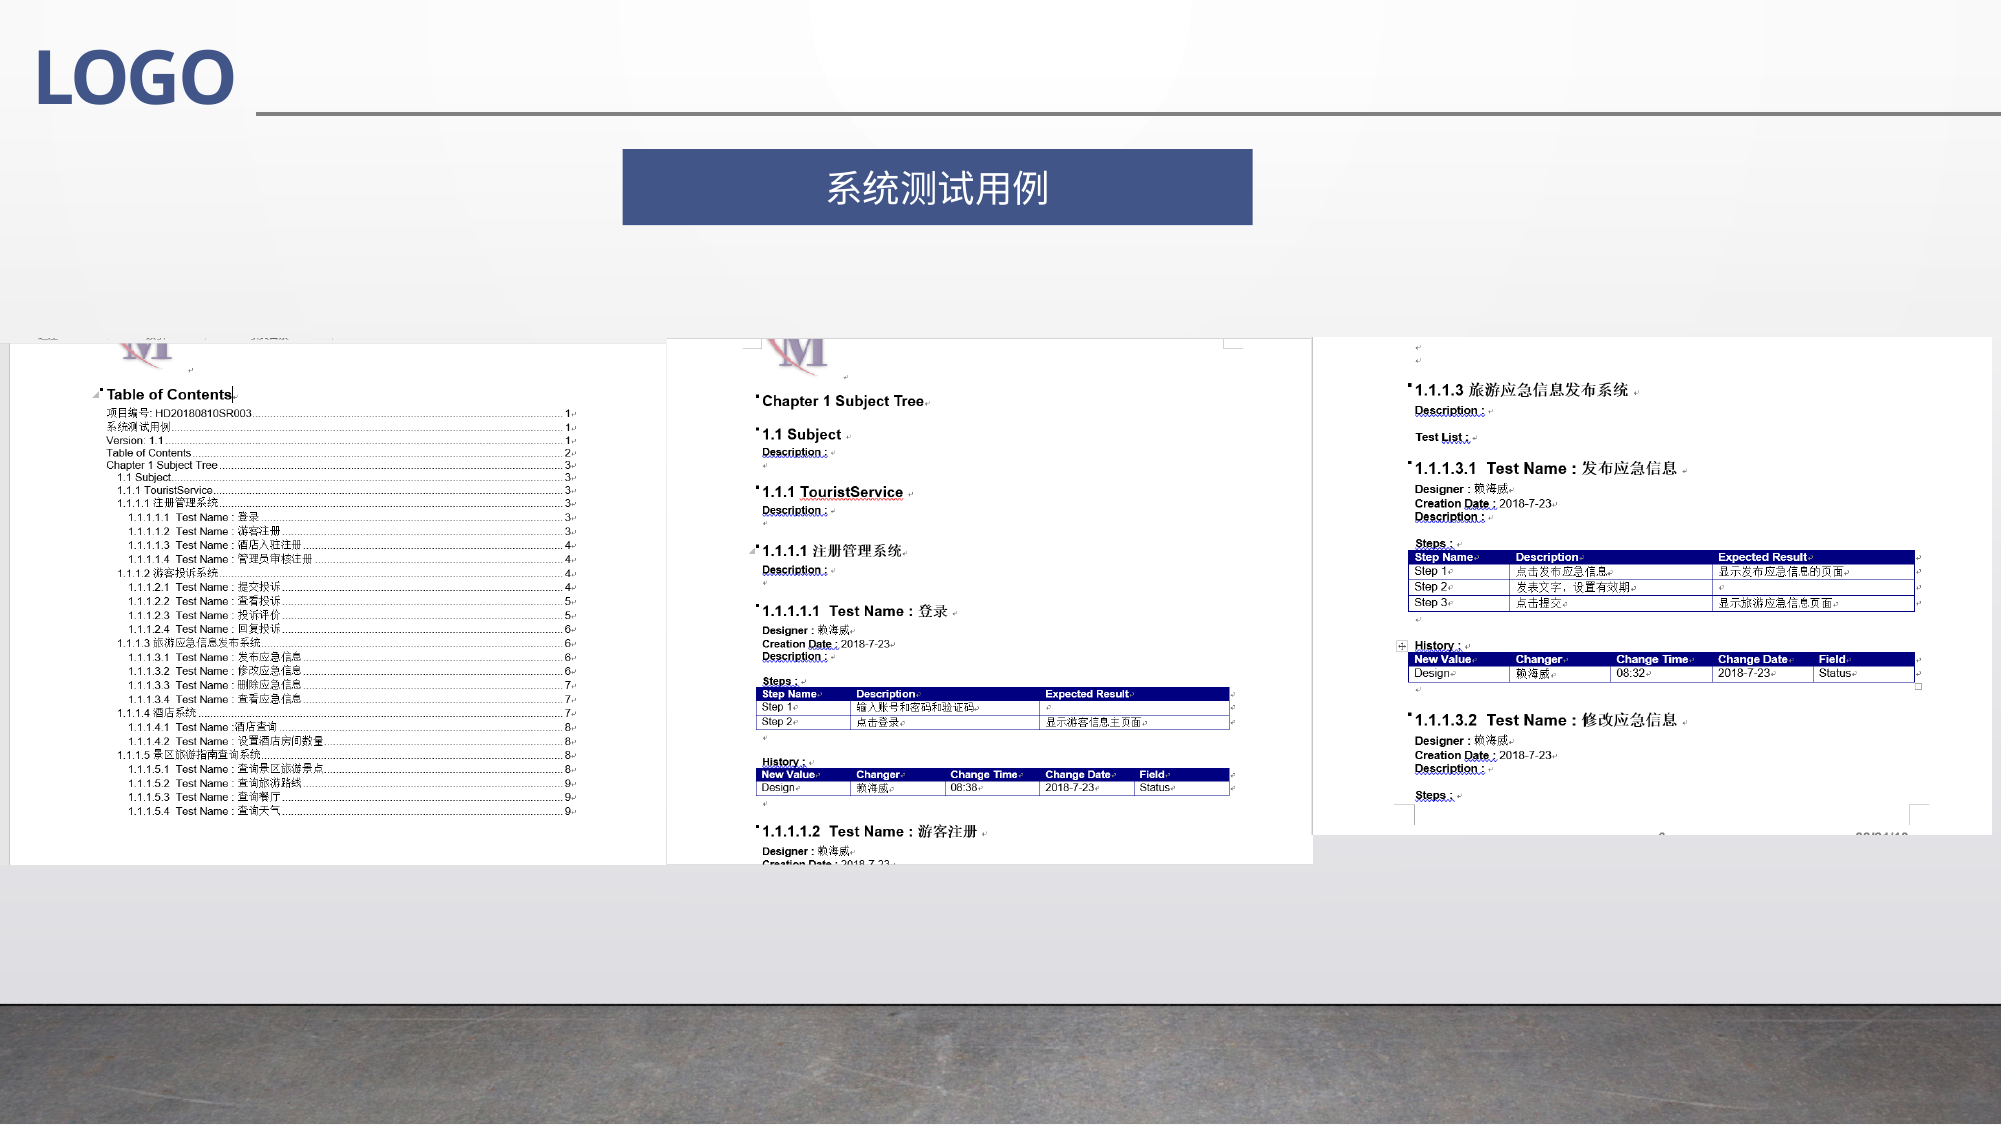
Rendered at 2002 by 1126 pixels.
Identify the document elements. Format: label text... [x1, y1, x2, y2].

picture [0, 1004, 2001, 1124]
text_box 系统测试用例 [621, 148, 1254, 226]
picture [667, 336, 1992, 865]
picture [0, 337, 666, 865]
